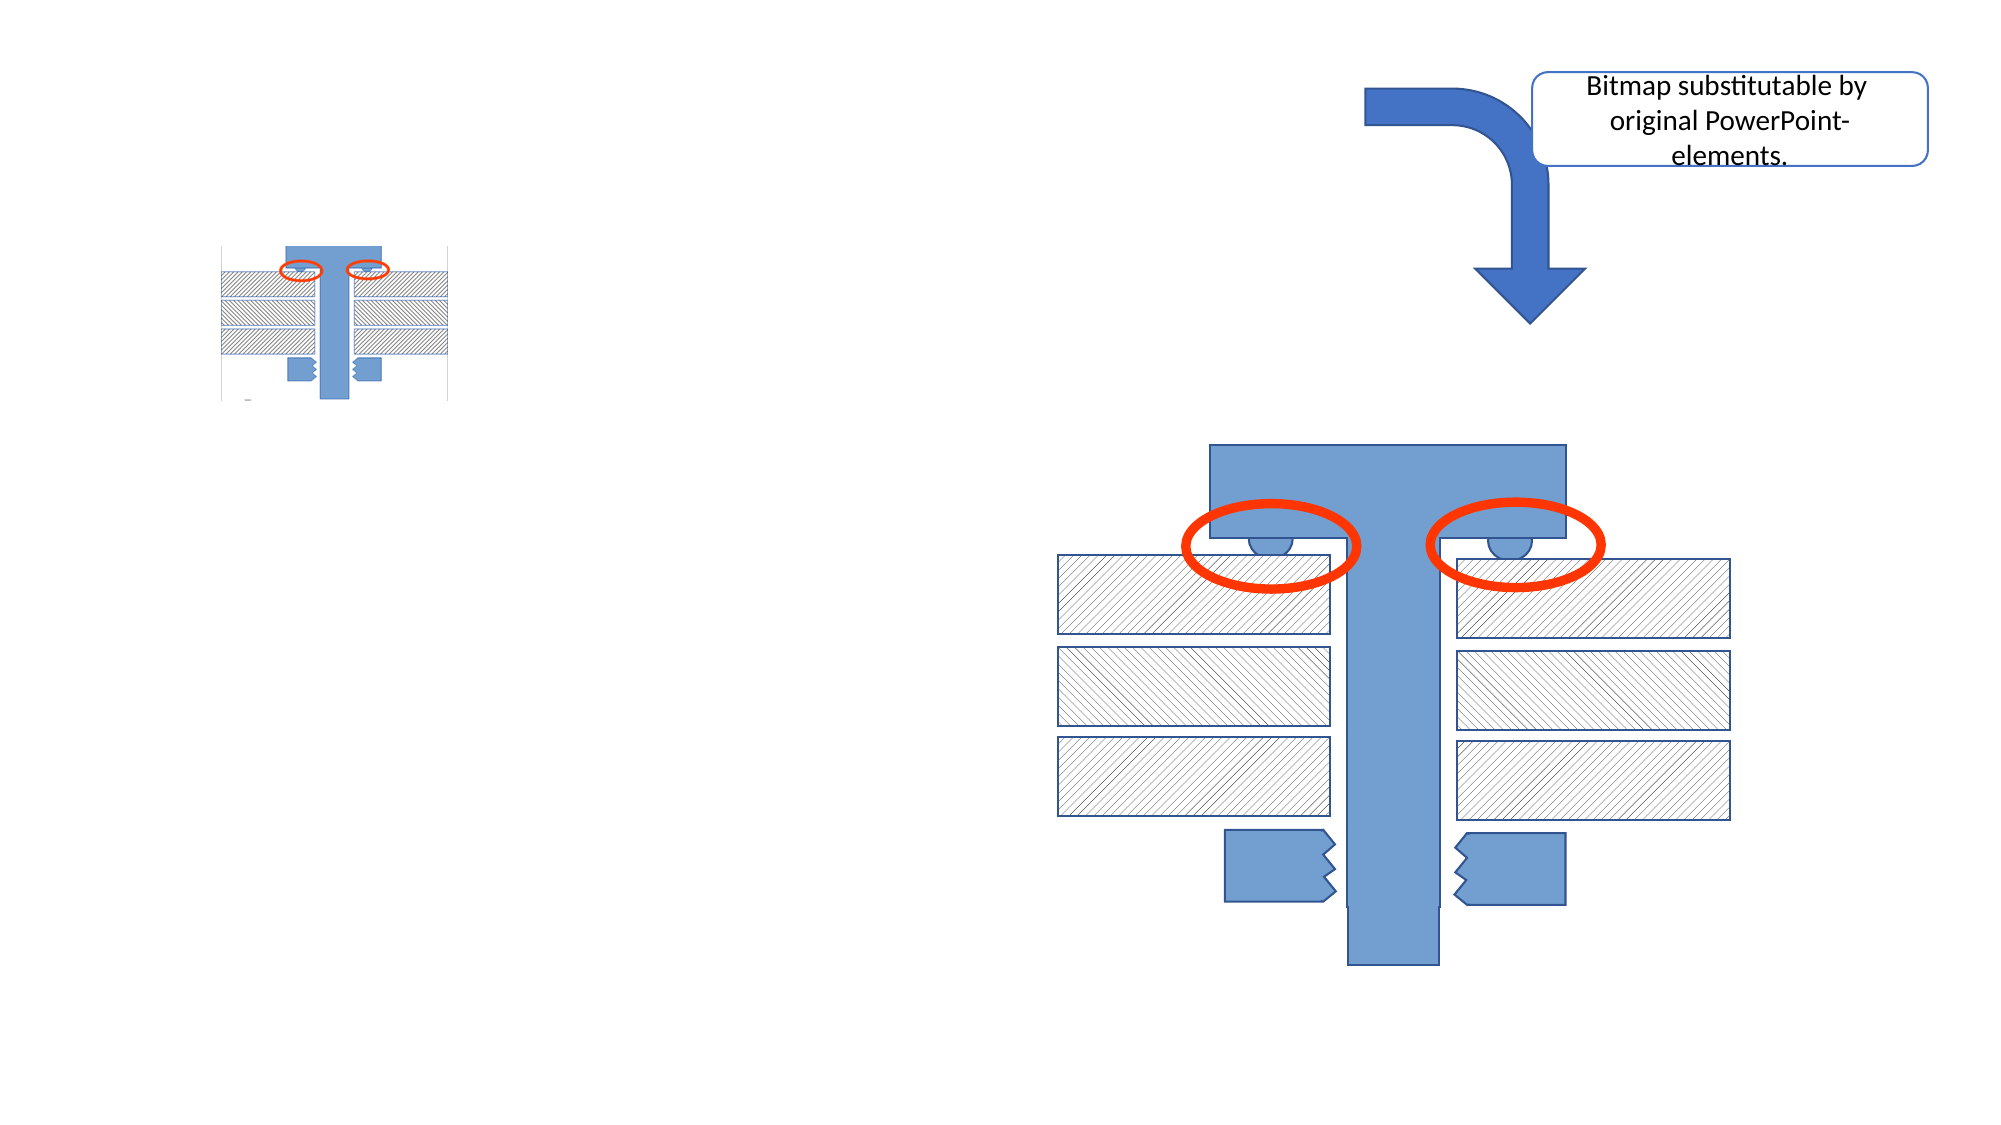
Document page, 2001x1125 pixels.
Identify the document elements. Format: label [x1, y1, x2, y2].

picture [221, 246, 448, 401]
text_box [1365, 71, 1931, 324]
text_box [1057, 445, 1731, 966]
